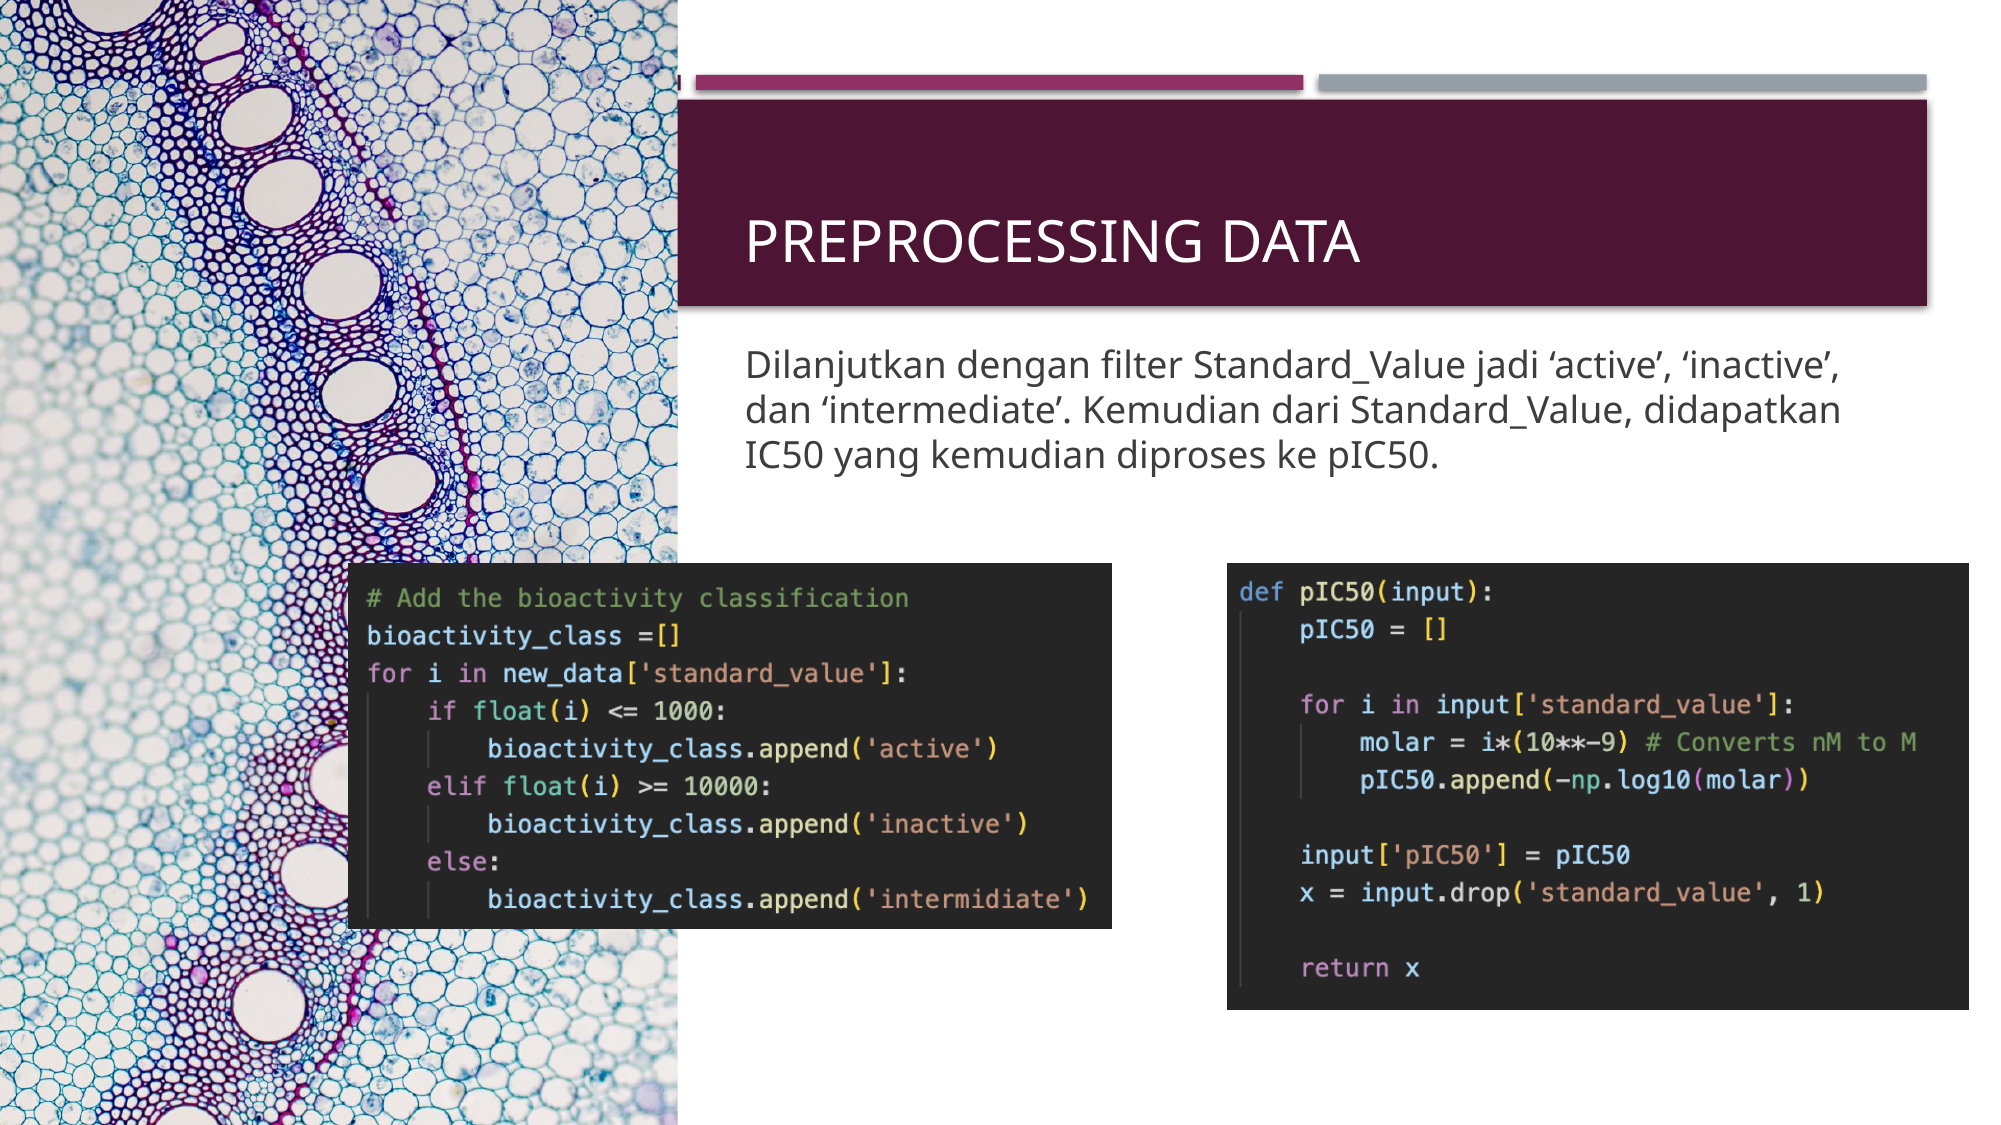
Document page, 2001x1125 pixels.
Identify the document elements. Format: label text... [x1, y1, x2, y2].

picture [1226, 563, 1970, 1011]
picture [348, 563, 1112, 929]
title Preprocessing data [729, 115, 1905, 282]
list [0, 0, 679, 1125]
list Dilanjutkan dengan filter Standard_Value jadi ‘active’, ‘inactive’, dan ‘intermediate’. Kemudian dari Standard_Value, didapatkan IC50 yang kemudian diproses ke pIC50. [729, 311, 1905, 507]
